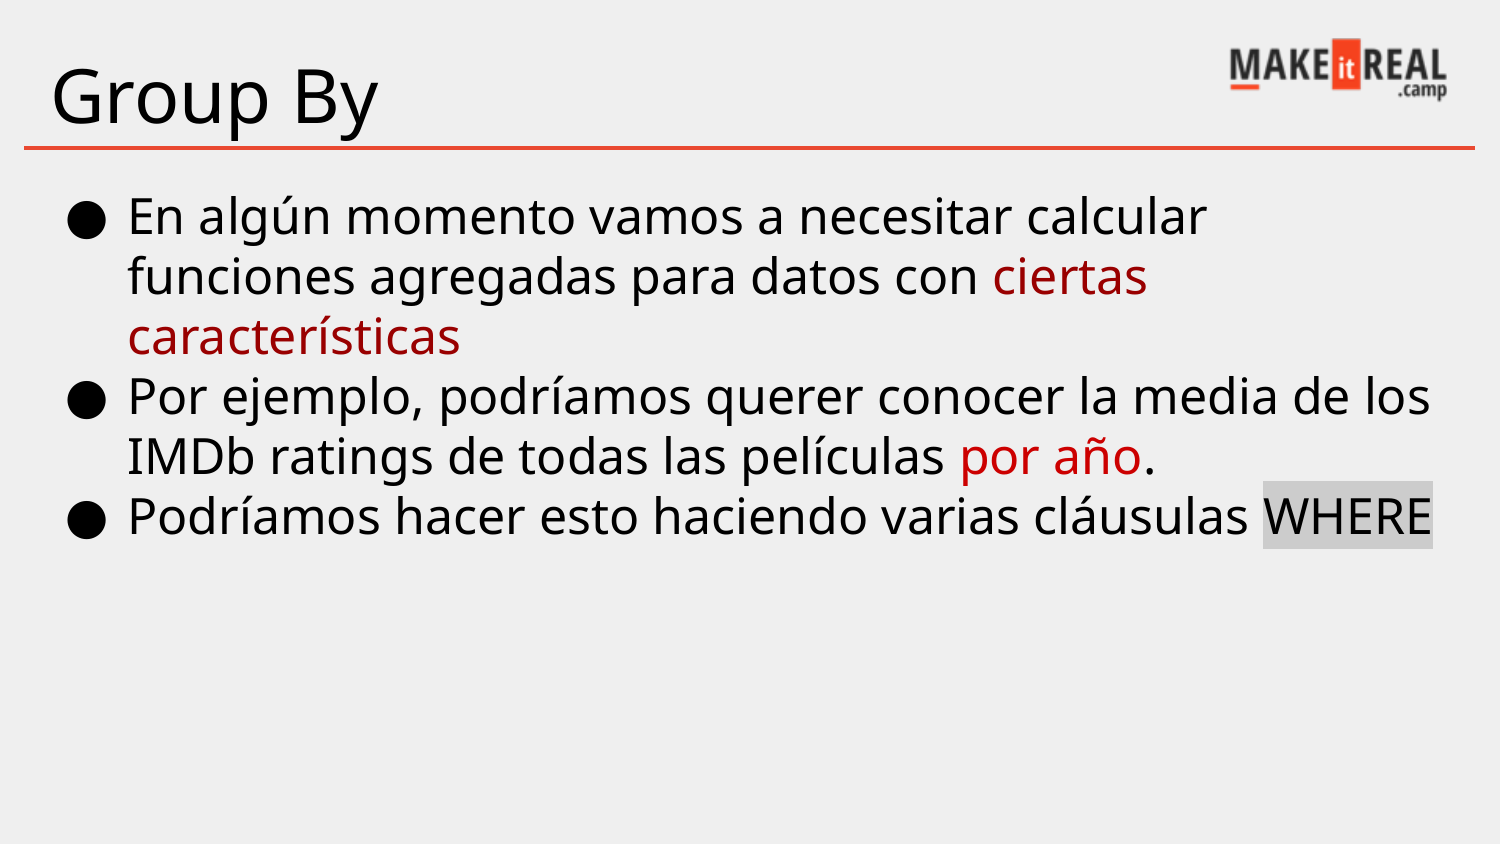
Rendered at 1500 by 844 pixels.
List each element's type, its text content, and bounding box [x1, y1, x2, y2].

text_box Group By [35, 33, 1205, 137]
picture [24, 146, 1476, 151]
text_box En algún momento vamos a necesitar calcular funciones agregadas para datos con ciertas características Por ejemplo, podríamos querer conocer la media de los IMDb ratings de todas las películas por año. Podríamos hacer esto haciendo varias cláusulas WHERE [37, 169, 1459, 790]
picture [1202, 15, 1476, 126]
